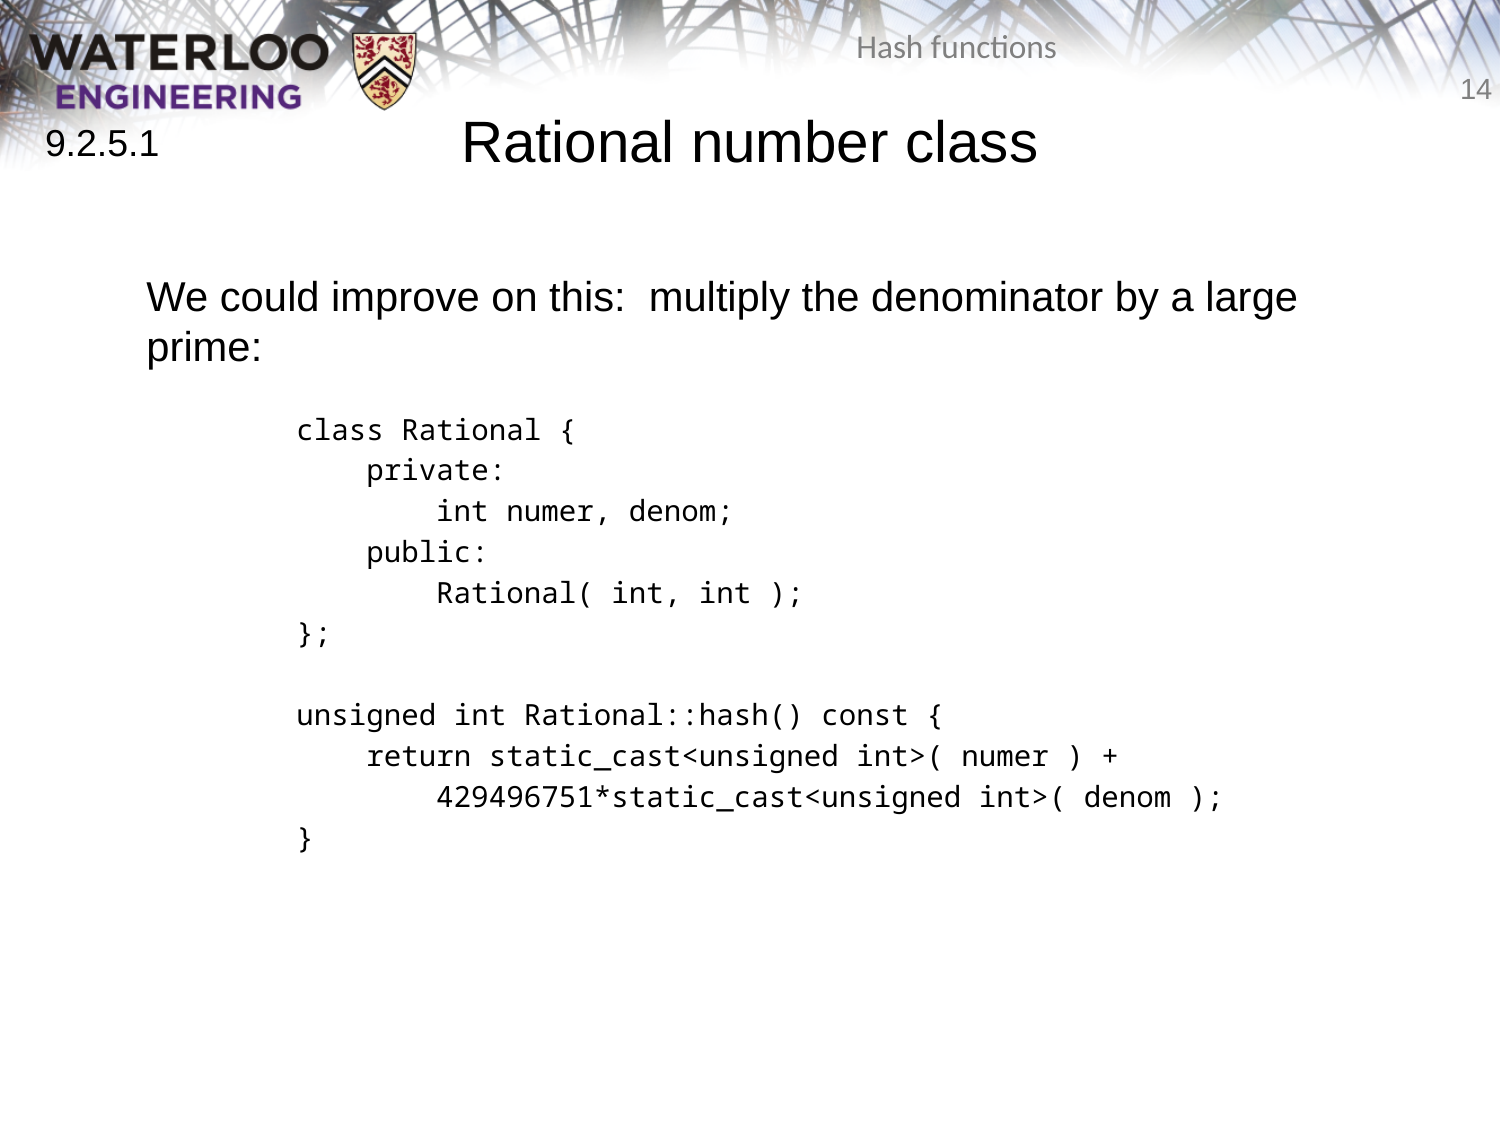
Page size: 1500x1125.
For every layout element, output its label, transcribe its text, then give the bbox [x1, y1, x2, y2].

picture [0, 0, 1500, 1125]
text_box 9.2.5.1 [30, 111, 175, 172]
list We could improve on this: multiply the denominator by a large prime: class Rational { private: int numer, denom; public: Rational( int, int ); }; unsigned int Rational::hash() const { return static_cast<unsigned int>( numer ) + 429496751*static_cast<unsigned int>( denom ); } [74, 262, 1426, 1006]
title Rational number class [74, 44, 1426, 233]
